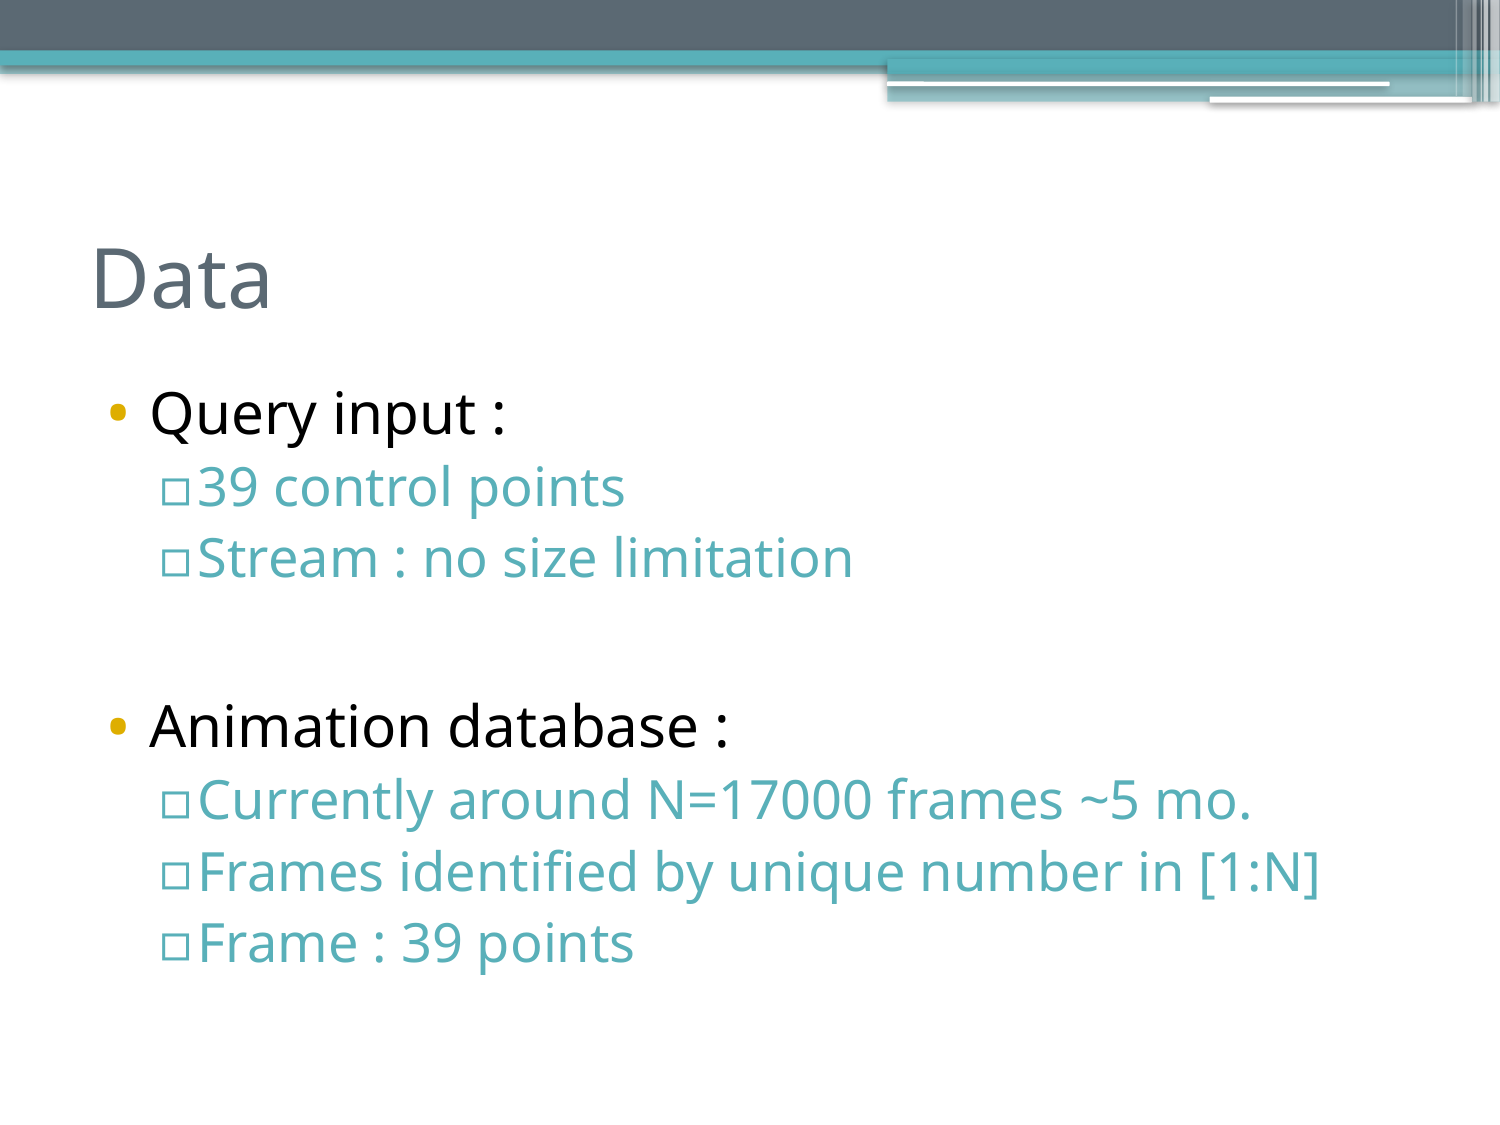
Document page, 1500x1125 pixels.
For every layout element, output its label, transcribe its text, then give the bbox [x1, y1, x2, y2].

title Data [75, 187, 1425, 363]
list Query input : 39 control points Stream : no size limitation Animation database : Currently around N=17000 frames ~5 mo. Frames identified by unique number in [1:N] Frame : 39 points [75, 368, 1425, 1079]
